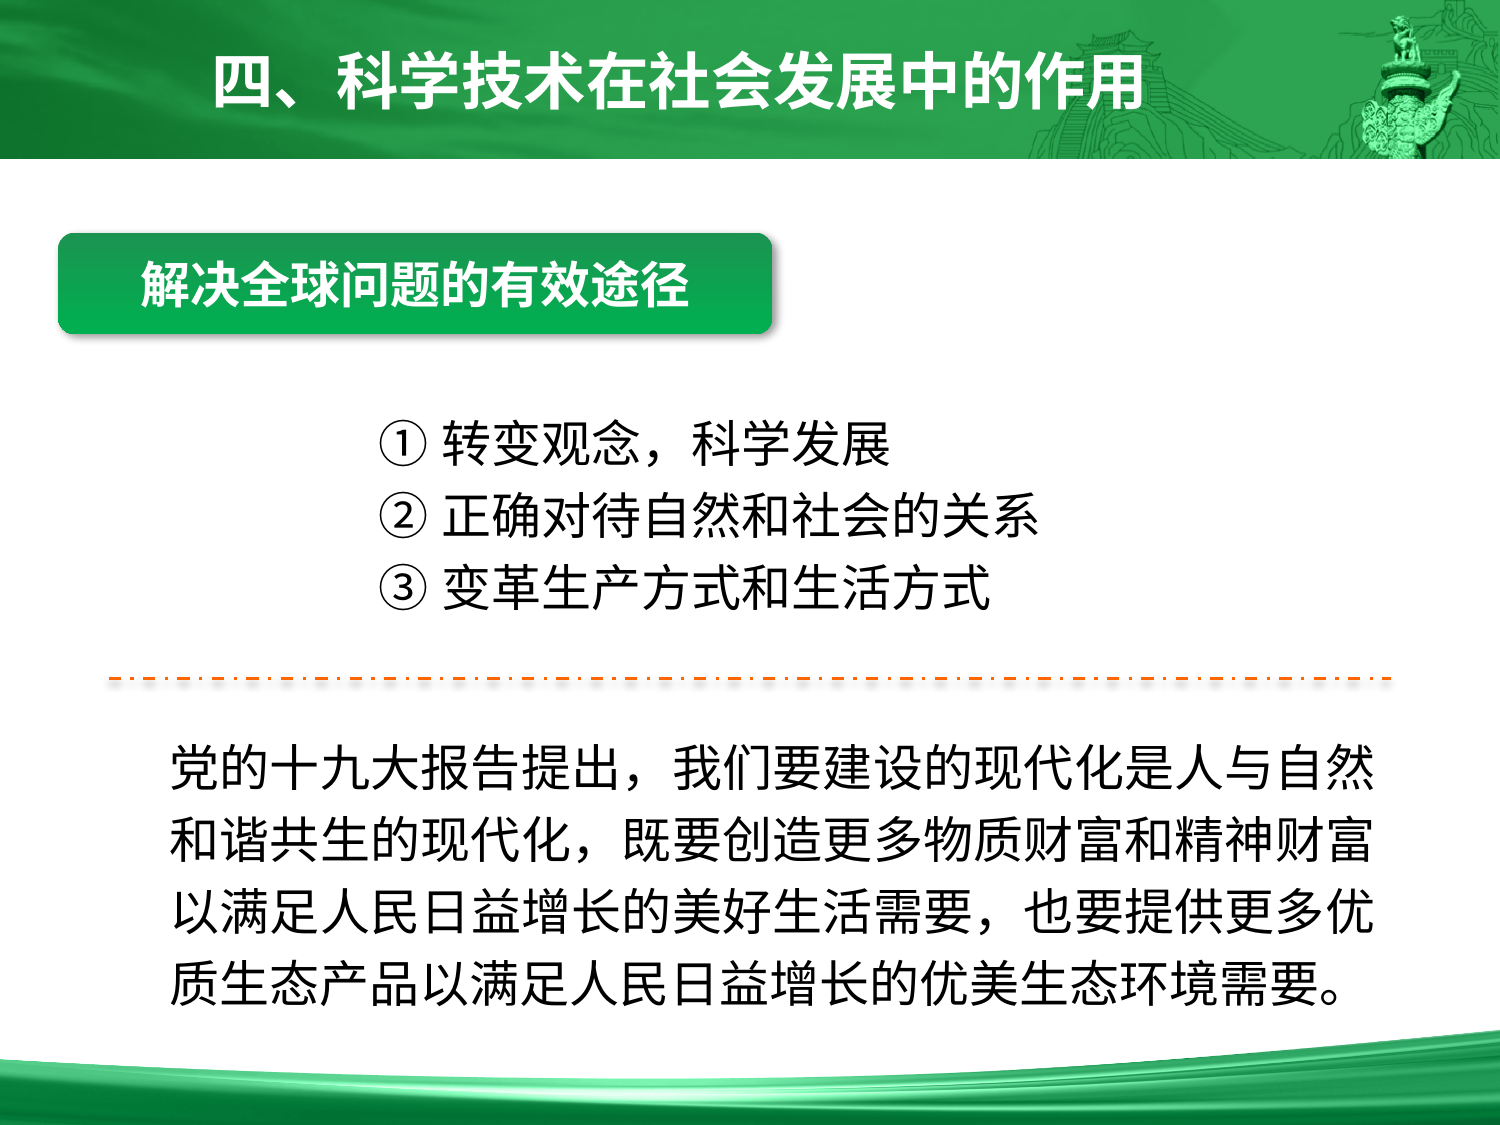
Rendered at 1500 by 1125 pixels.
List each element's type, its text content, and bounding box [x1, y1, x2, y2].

picture [0, 0, 1500, 159]
text_box 四、科学技术在社会发展中的作用 [0, 34, 1361, 125]
text_box 党的十九大报告提出，我们要建设的现代化是人与自然和谐共生的现代化，既要创造更多物质财富和精神财富以满足人民日益增长的美好生活需要，也要提供更多优质生态产品以满足人民日益增长的优美生态环境需要。 [154, 717, 1390, 1021]
picture [0, 1027, 1500, 1125]
text_box ①转变观念，科学发展 ②正确对待自然和社会的关系 ③变革生产方式和生活方式 [364, 392, 1136, 624]
text_box 解决全球问题的有效途径 [57, 231, 773, 335]
